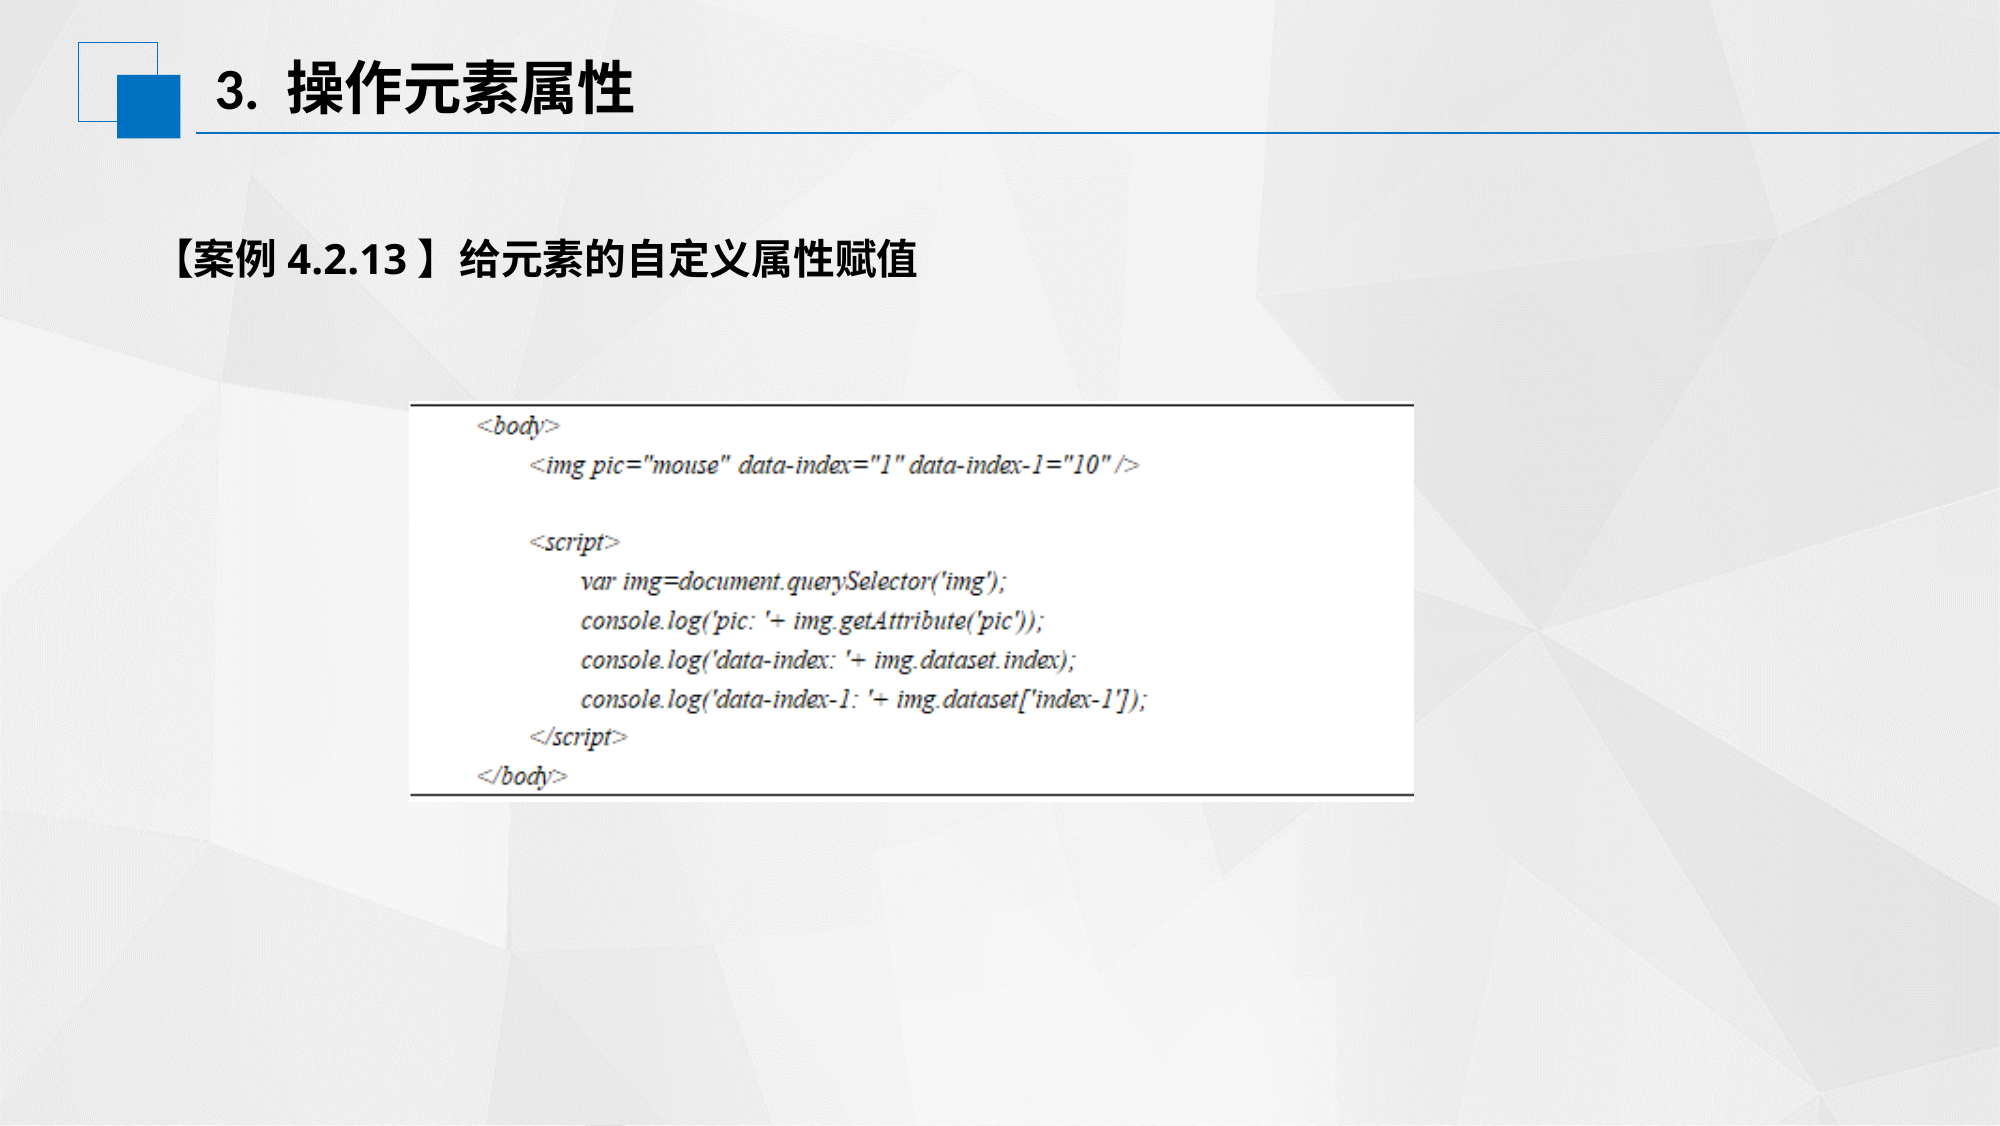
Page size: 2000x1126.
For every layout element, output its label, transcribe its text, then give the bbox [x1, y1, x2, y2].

picture [0, 0, 2000, 1126]
text_box 【案例4.2.13】给元素的自定义属性赋值 [137, 225, 1166, 291]
title 3. 操作元素属性 [194, 42, 1378, 130]
